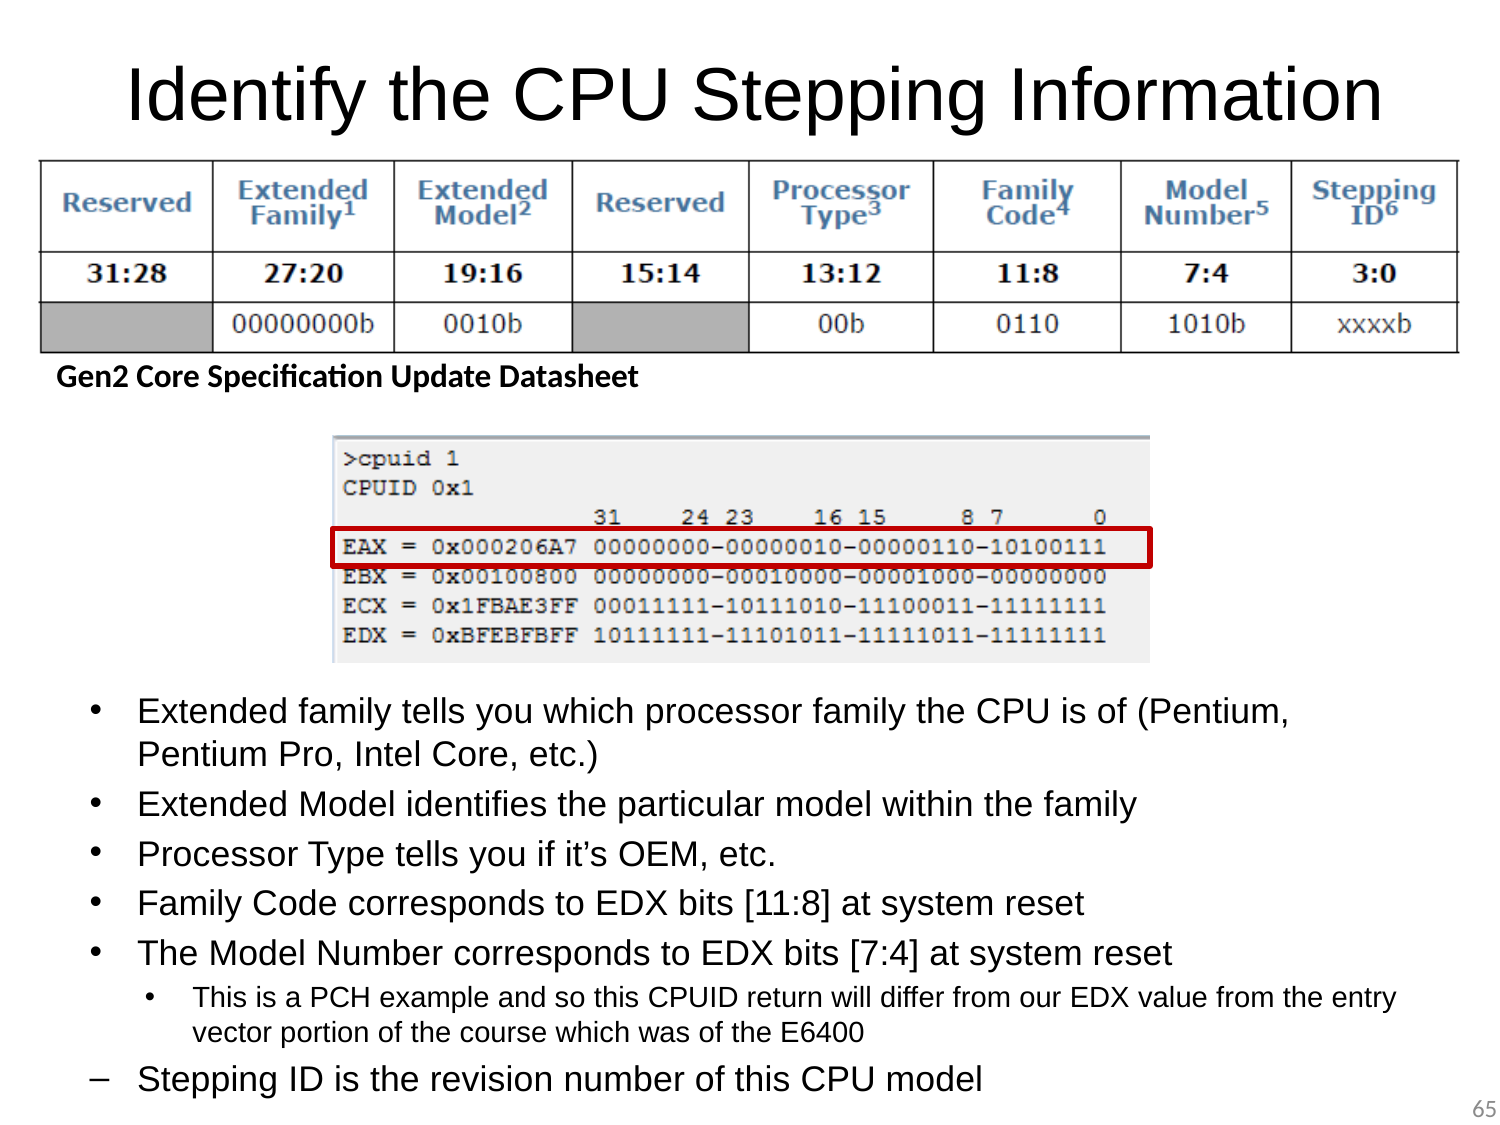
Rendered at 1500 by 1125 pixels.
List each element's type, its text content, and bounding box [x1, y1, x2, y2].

picture [332, 435, 1151, 663]
text_box Gen2 Core Specification Update Datasheet [41, 372, 656, 401]
slide_number 65 [1162, 1077, 1500, 1125]
list Extended family tells you which processor family the CPU is of (Pentium, Pentium Pro, Intel Core, etc.) Extended Model identifies the particular model within the family Processor Type tells you if it’s OEM, etc. Family Code corresponds to EDX bits [11:8] at system reset The Model Number corresponds to EDX bits [7:4] at system reset This is a PCH example and so this CPUID return will differ from our EDX value from the entry vector portion of the course which was of the E6400 Stepping ID is the revision number of this CPU model [74, 680, 1425, 1113]
picture [30, 154, 1480, 363]
title Identify the CPU Stepping Information [80, 12, 1431, 153]
